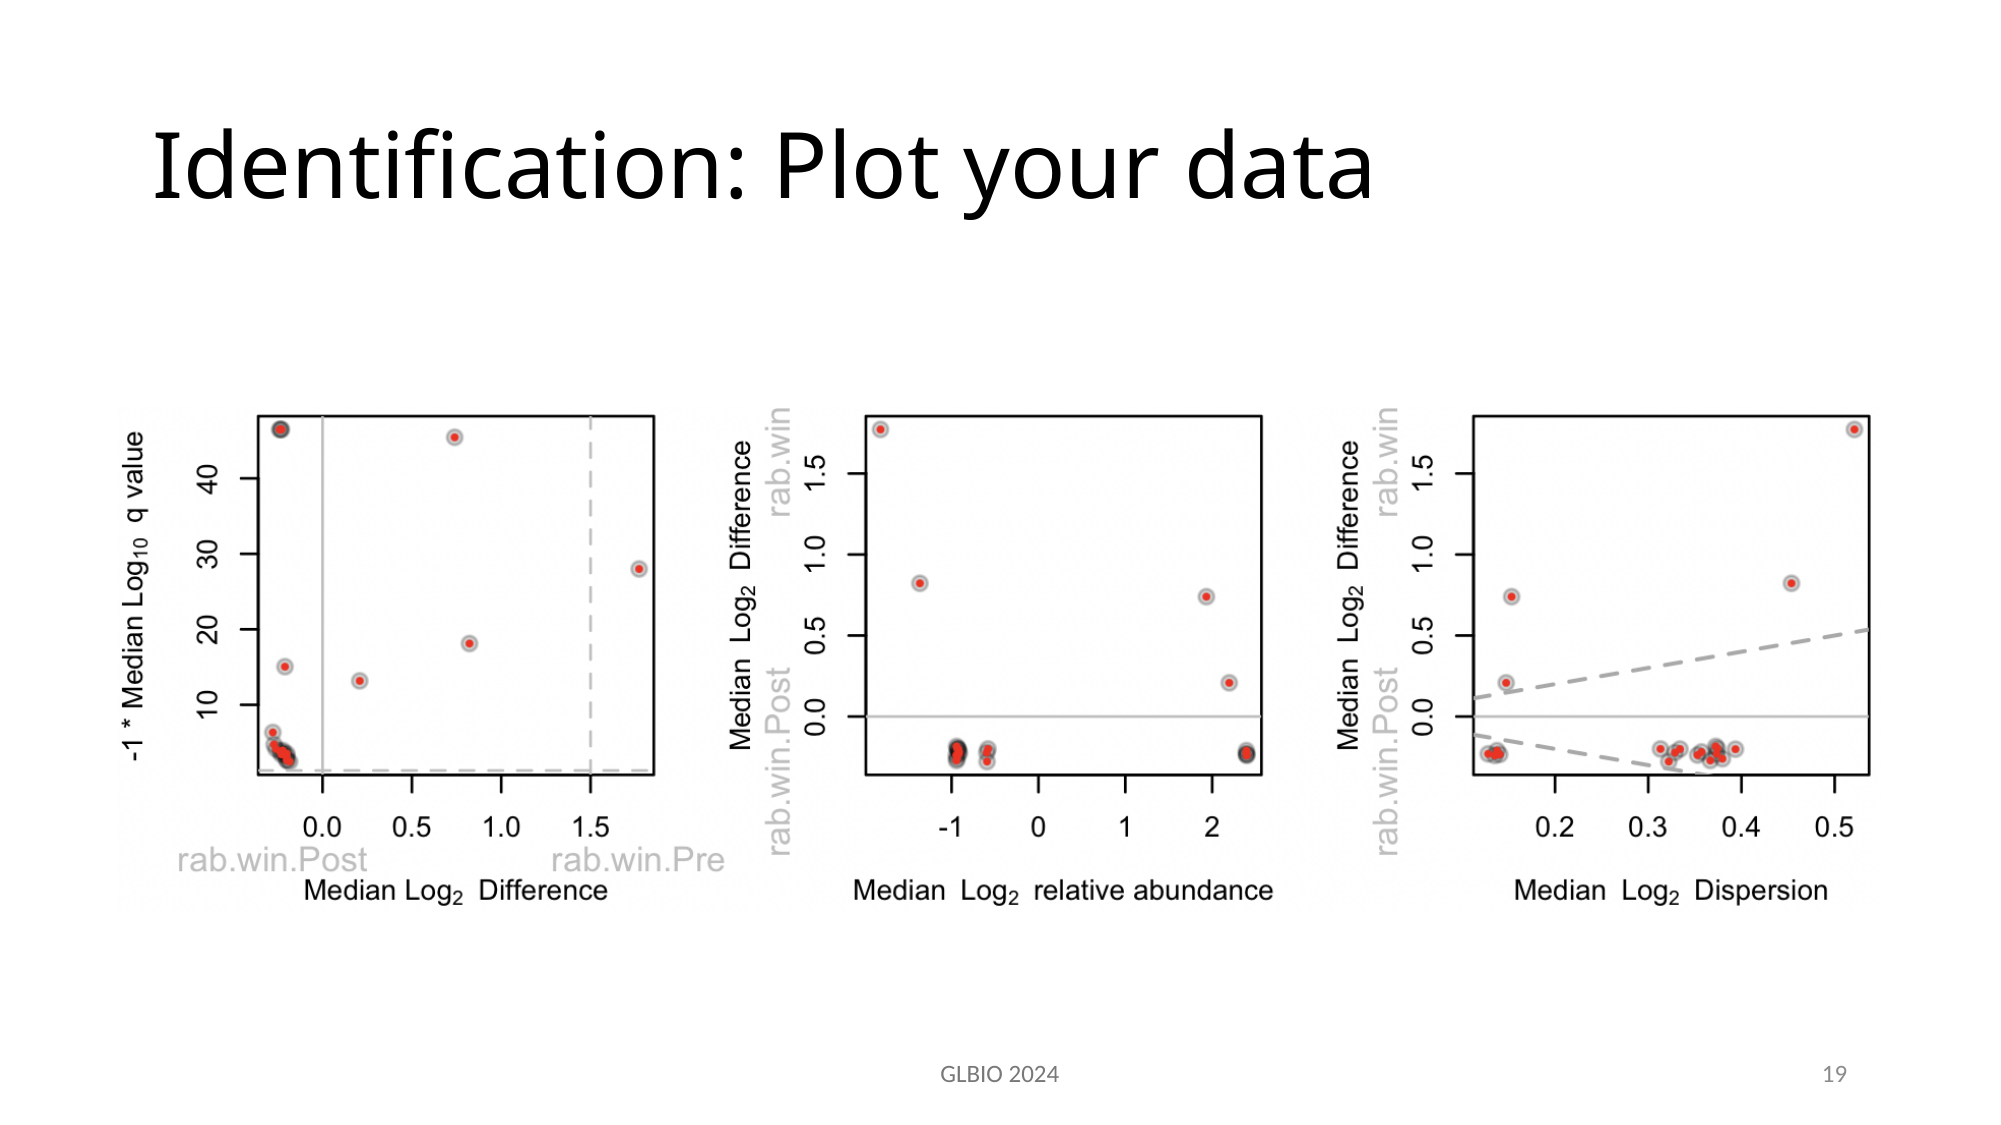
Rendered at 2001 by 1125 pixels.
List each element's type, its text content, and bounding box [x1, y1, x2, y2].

footer GLBIO 2024 [662, 1042, 1338, 1103]
picture [118, 406, 1882, 913]
slide_number 19 [1412, 1042, 1863, 1103]
title Identification: Plot your data [137, 59, 1863, 278]
